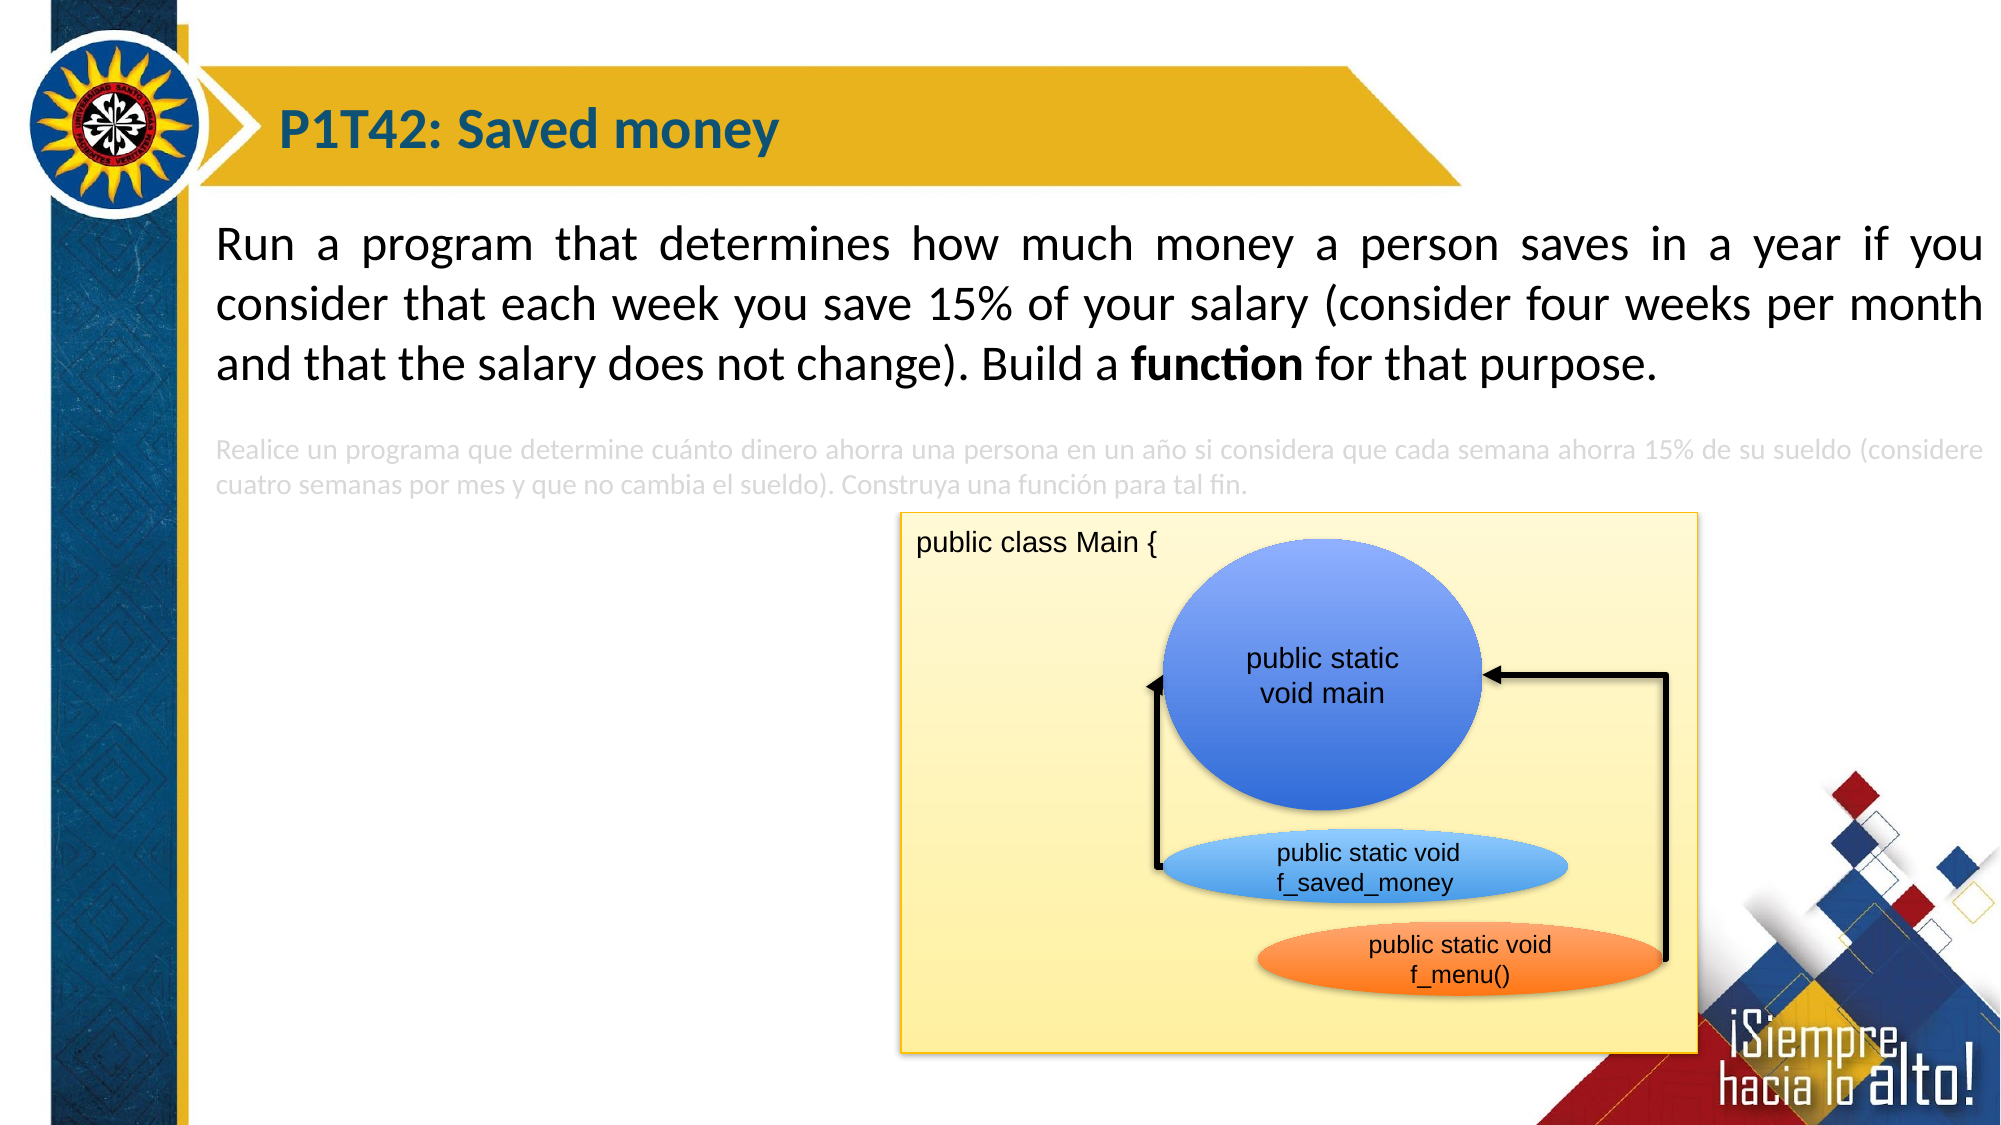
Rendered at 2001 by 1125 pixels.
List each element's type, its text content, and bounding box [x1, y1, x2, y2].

text_box public class Main { [901, 515, 1282, 566]
text_box P1T42: Saved money [264, 81, 1389, 168]
text_box [901, 566, 1698, 1053]
text_box public static void main [1163, 539, 1483, 811]
text_box public static void f_menu() [1258, 921, 1658, 996]
picture [0, 0, 2001, 1125]
text_box [901, 512, 1698, 724]
text_box public static void f_saved_money [1166, 829, 1425, 904]
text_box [1430, 726, 1715, 908]
text_box Run a program that determines how much money a person saves in a year if you consider that each week you save 15% of your salary (consider four weeks per month and that the salary does not change). Build a function for that purpose. Realice un programa que determine cuánto dinero ahorra una persona en un año si considera que cada semana ahorra 15% de su sueldo (considere cuatro semanas por mes y que no cambia el sueldo). Construya una función para tal fin. [200, 203, 2000, 512]
